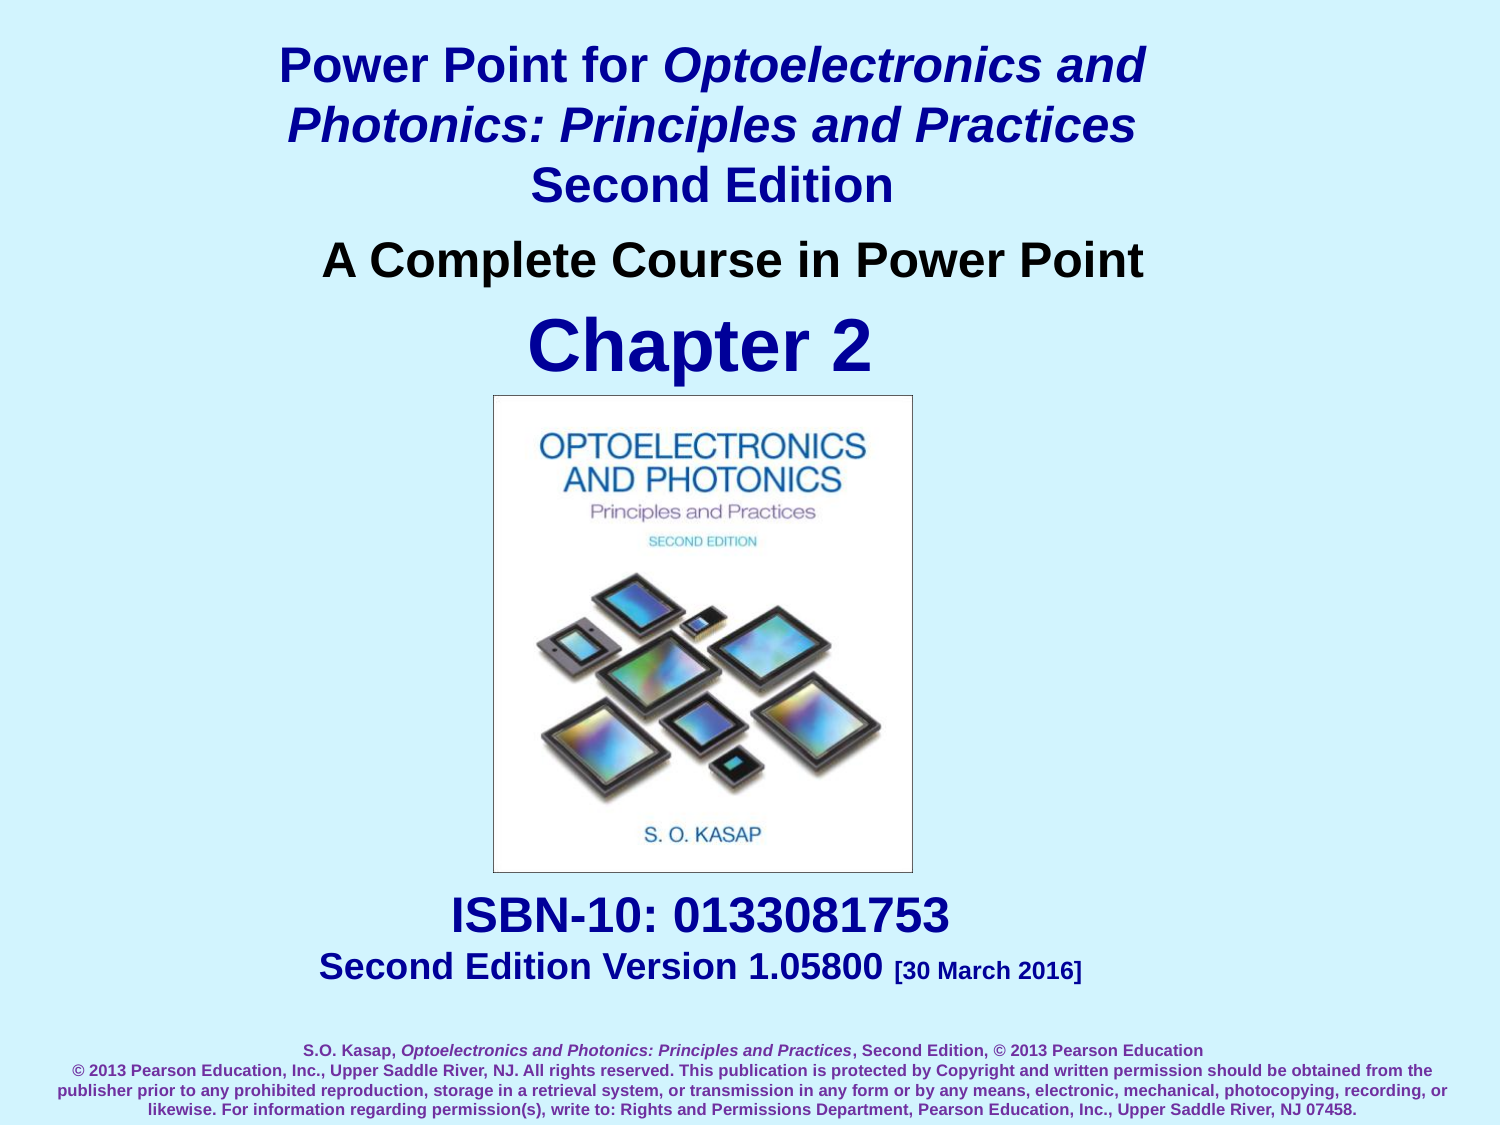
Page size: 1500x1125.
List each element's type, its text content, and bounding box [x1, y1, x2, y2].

picture [493, 395, 913, 874]
text_box A Complete Course in Power Point [183, 220, 1284, 295]
text_box Chapter 2 [250, 289, 1151, 395]
text_box ISBN-10: 0133081753 Second Edition Version 1.05800 [30 March 2016] [250, 874, 1151, 995]
text_box Power Point for Optoelectronics and Photonics: Principles and Practices Second Edition [162, 24, 1263, 220]
